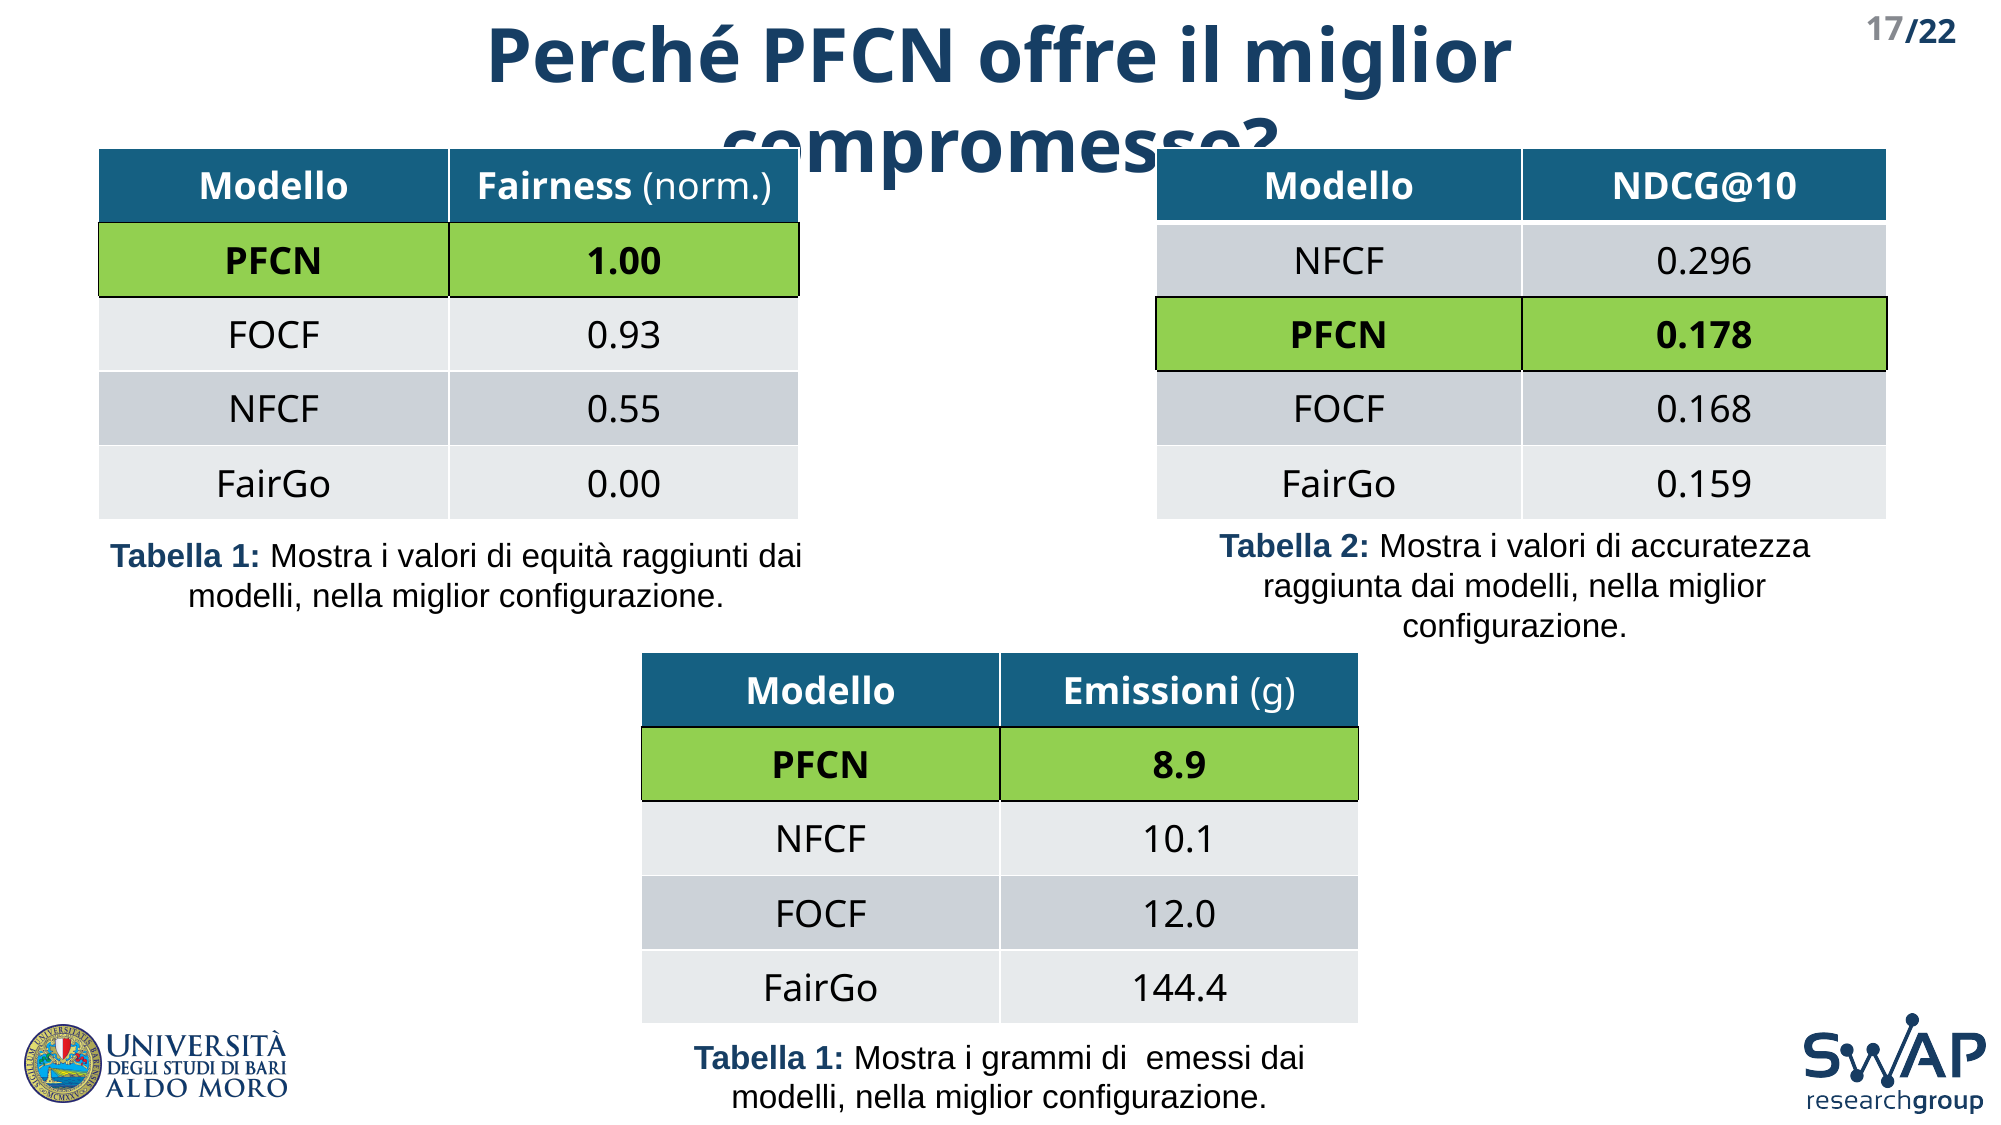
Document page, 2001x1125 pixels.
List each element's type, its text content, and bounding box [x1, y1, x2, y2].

text_box Tabella 1: Mostra i valori di equità raggiunti dai modelli, nella miglior configurazione. [84, 527, 830, 622]
table_header Modello [642, 653, 999, 726]
table_cell FOCF [99, 298, 448, 370]
table_cell 1.00 [450, 223, 798, 296]
picture [1804, 1012, 1986, 1114]
table_cell PFCN [1157, 298, 1521, 370]
table_cell 8.9 [1001, 728, 1358, 800]
table_cell FairGo [99, 446, 448, 519]
table_cell PFCN [642, 728, 999, 800]
table_cell 0.00 [450, 446, 798, 519]
table_cell 0.93 [450, 298, 798, 370]
table_cell FOCF [642, 876, 999, 949]
table_cell FairGo [642, 951, 999, 1023]
table_cell 0.55 [450, 372, 798, 445]
table_cell 0.159 [1523, 446, 1886, 519]
table_header Modello [99, 149, 448, 222]
table_cell NFCF [642, 802, 999, 875]
text_box Tabella 2: Mostra i valori di accuratezza raggiunta dai modelli, nella miglior configurazione. [1149, 516, 1881, 652]
table_cell FairGo [1157, 446, 1521, 516]
table_cell NFCF [99, 372, 448, 445]
table_header NDCG@10 [1523, 149, 1886, 220]
table_header Fairness (norm.) [450, 149, 798, 222]
table_header Emissioni (g) [1001, 653, 1358, 726]
table_cell 12.0 [1001, 876, 1358, 949]
table_cell FOCF [1157, 372, 1521, 445]
table_cell 10.1 [1001, 802, 1358, 875]
picture [23, 1023, 287, 1103]
table_cell 0.178 [1523, 298, 1886, 370]
table_cell 0.168 [1523, 372, 1886, 445]
table_cell NFCF [1157, 225, 1521, 296]
table_header Modello [1157, 149, 1521, 220]
slide_number 17 [1800, 0, 1919, 60]
table_cell PFCN [99, 223, 448, 296]
text_box Perché PFCN offre il miglior compromesso? [200, 0, 1800, 195]
table_cell 144.4 [1001, 951, 1358, 1023]
table_cell 0.296 [1523, 225, 1886, 296]
